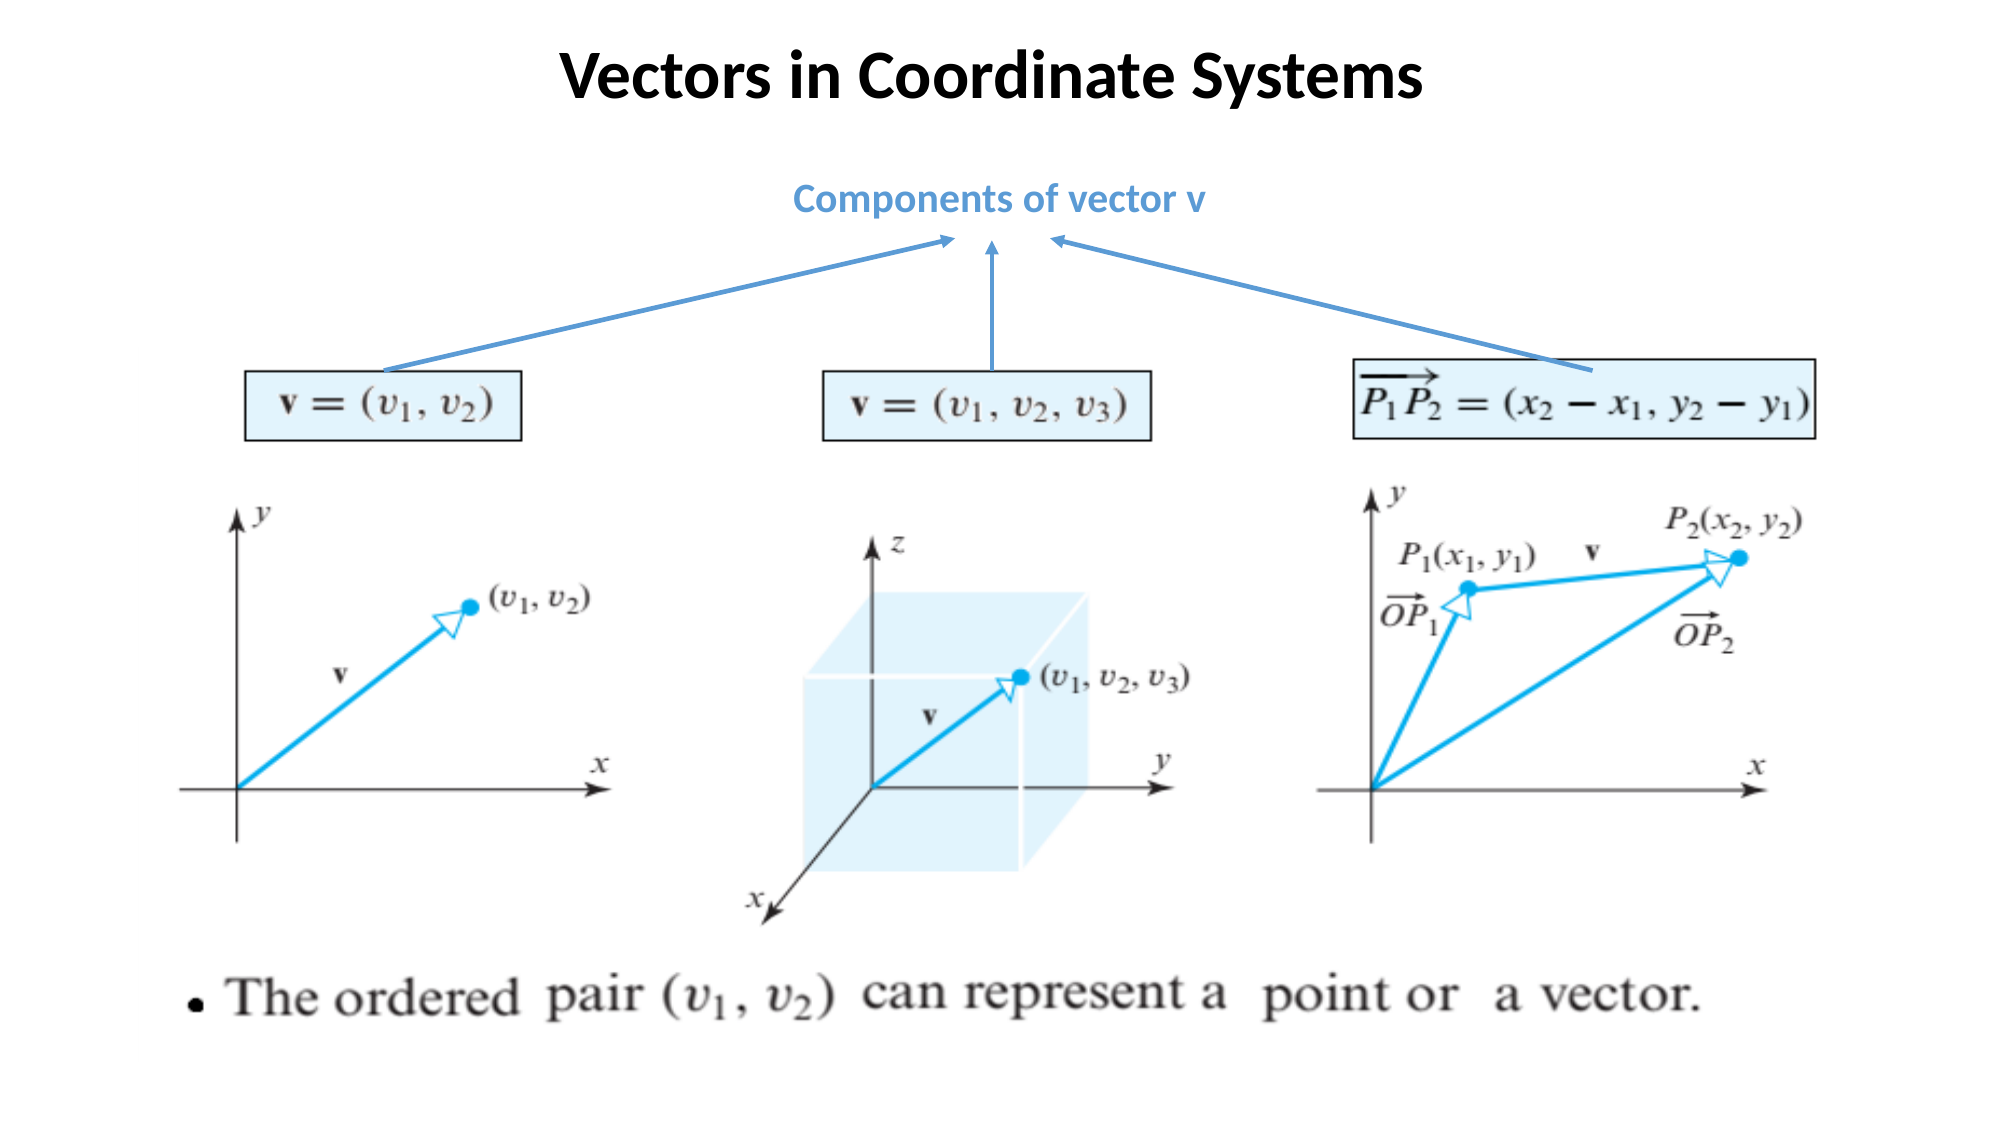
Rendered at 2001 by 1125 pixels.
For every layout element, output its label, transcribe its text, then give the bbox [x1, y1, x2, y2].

picture [137, 347, 1847, 1063]
title Vectors in Coordinate Systems [137, 31, 1863, 122]
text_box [1049, 237, 1593, 371]
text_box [383, 237, 956, 371]
text_box Components of vector v [777, 163, 1223, 229]
